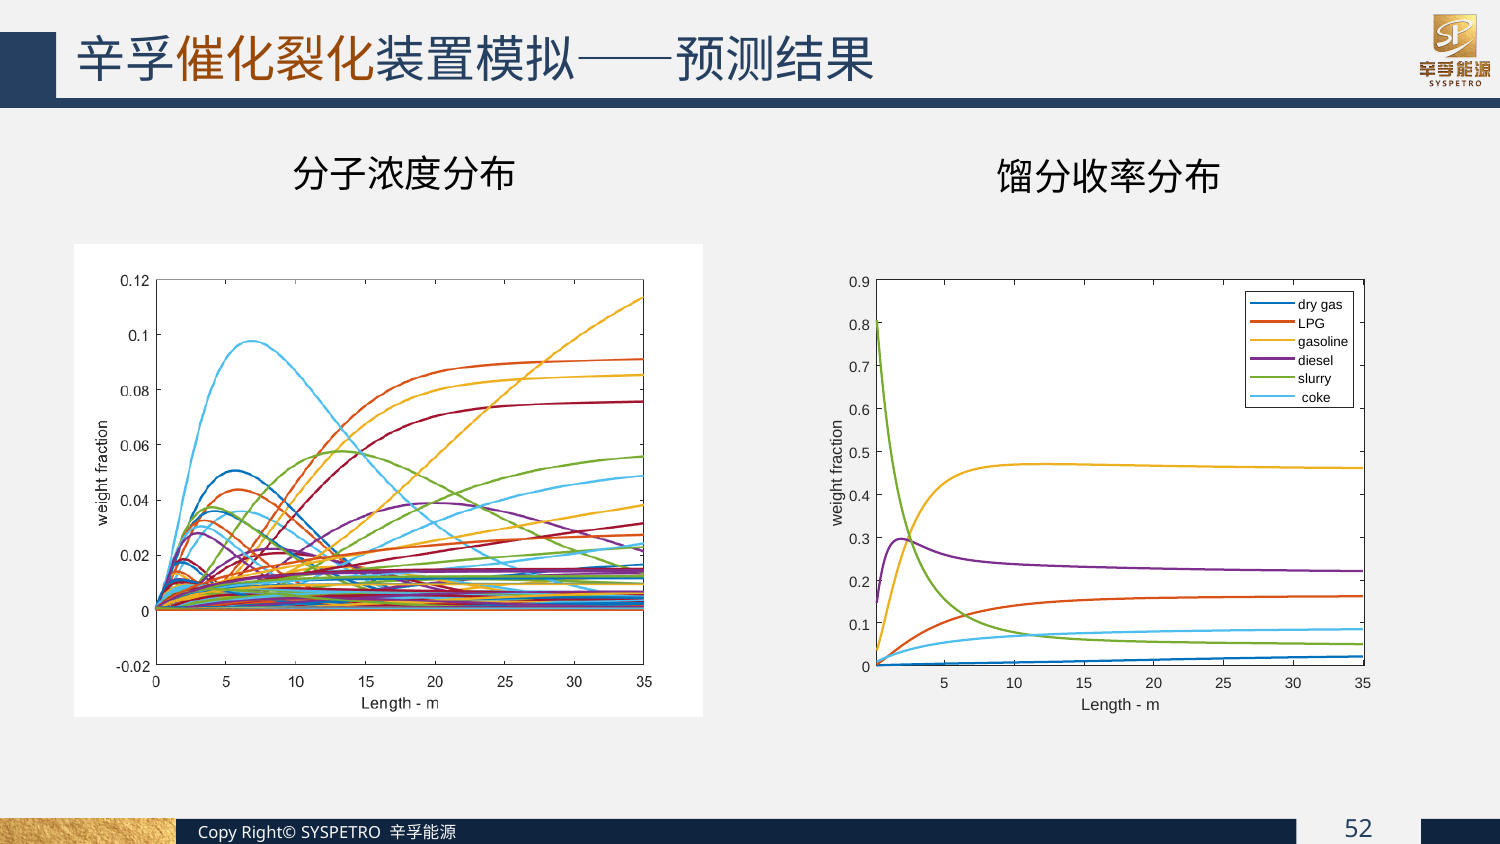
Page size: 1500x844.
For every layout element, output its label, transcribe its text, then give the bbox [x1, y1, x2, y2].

picture [73, 244, 703, 718]
text_box 馏分收率分布 [985, 147, 1234, 204]
picture [0, 818, 176, 844]
picture [1416, 11, 1494, 89]
list 辛孚催化裂化装置模拟——预测结果 [71, 19, 1389, 96]
text_box 分子浓度分布 [281, 144, 529, 202]
picture [794, 244, 1424, 718]
